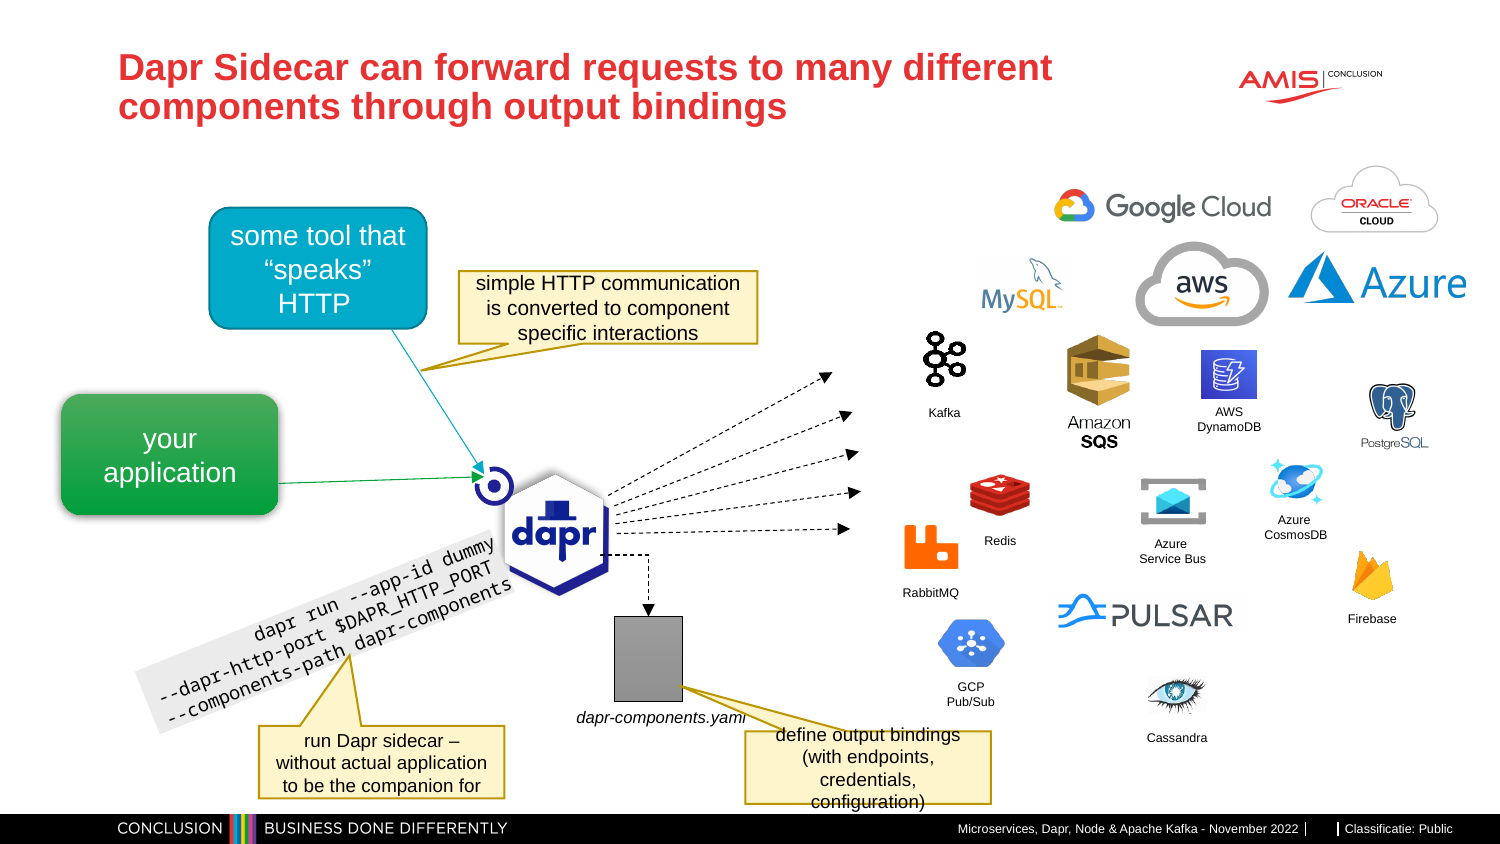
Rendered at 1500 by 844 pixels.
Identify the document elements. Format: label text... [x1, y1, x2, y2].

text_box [608, 372, 833, 496]
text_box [479, 469, 512, 505]
text_box run Dapr sidecar – without actual application to be the companion for [257, 652, 506, 800]
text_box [1183, 350, 1276, 437]
picture [0, 814, 236, 844]
picture [1355, 372, 1433, 458]
text_box your application [61, 393, 279, 515]
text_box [967, 473, 1033, 551]
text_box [926, 607, 1016, 714]
text_box [614, 616, 683, 702]
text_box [615, 491, 861, 524]
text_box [1337, 548, 1408, 628]
picture [1288, 251, 1466, 303]
text_box define output bindings (with endpoints, credentials, configuration) [678, 684, 992, 805]
text_box dapr run --app-id dummy --dapr-http-port $DAPR_HTTP_PORT --components-path dapr-components [134, 529, 505, 735]
footer Microservices, Dapr, Node & Apache Kafka - November 2022 [814, 820, 1299, 839]
picture [504, 474, 609, 596]
picture [239, 814, 1500, 844]
picture [1205, 59, 1388, 106]
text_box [278, 476, 485, 484]
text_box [1133, 676, 1221, 746]
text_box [1250, 457, 1342, 544]
picture [1305, 158, 1450, 241]
text_box simple HTTP communication is converted to component specific interactions [457, 270, 759, 362]
picture [971, 144, 1286, 465]
title Dapr Sidecar can forward requests to many different components through output bindings [118, 47, 1205, 130]
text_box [616, 528, 851, 534]
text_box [884, 525, 978, 603]
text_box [614, 411, 853, 506]
text_box some tool that “speaks” HTTP [208, 206, 428, 330]
text_box dapr-components.yaml [576, 707, 747, 728]
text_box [616, 451, 859, 491]
picture [1045, 590, 1251, 635]
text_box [1117, 474, 1229, 571]
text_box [391, 328, 485, 475]
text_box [918, 331, 972, 422]
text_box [600, 554, 649, 617]
